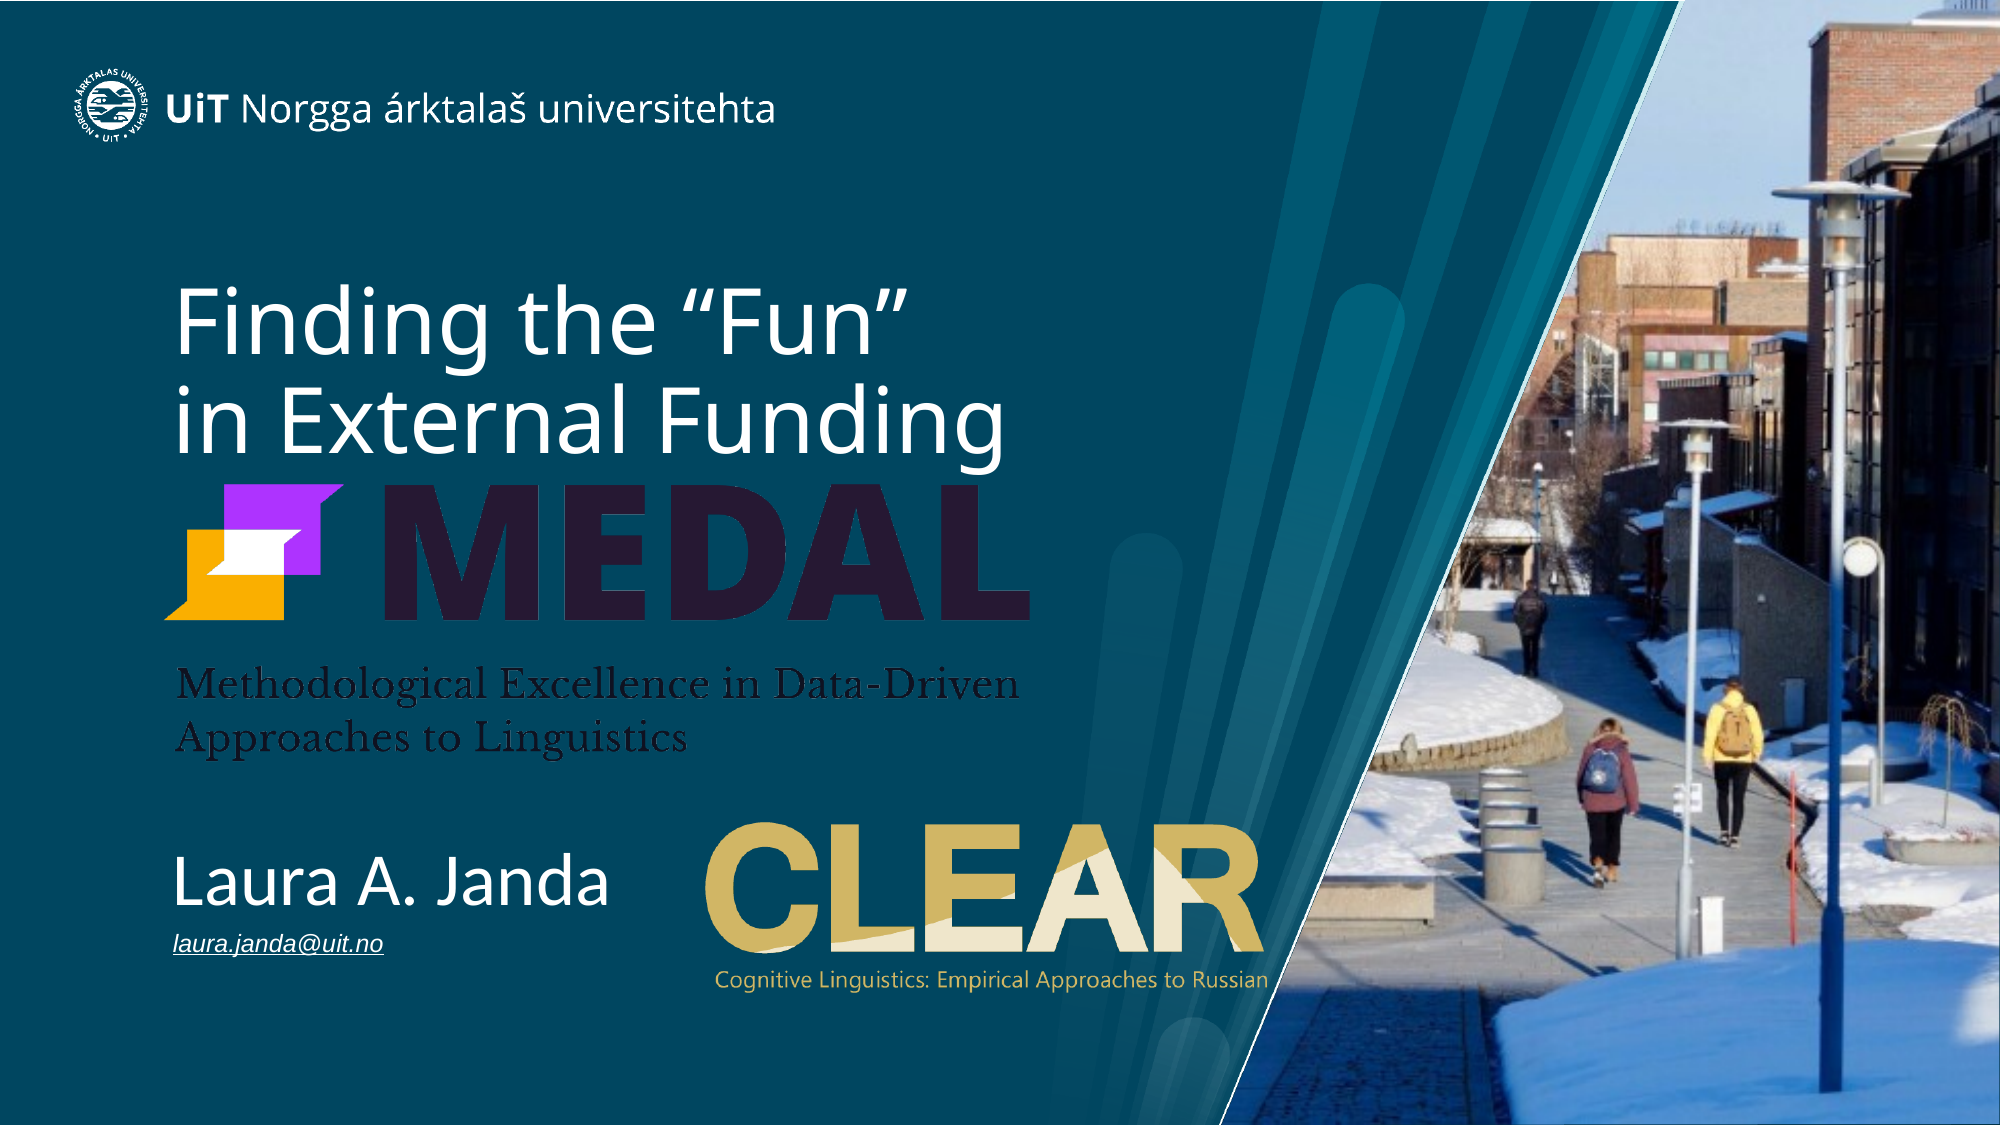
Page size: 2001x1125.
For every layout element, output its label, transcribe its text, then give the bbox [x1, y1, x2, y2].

picture [690, 679, 708, 698]
picture [440, 733, 444, 748]
picture [857, 680, 862, 698]
picture [937, 678, 947, 698]
picture [348, 720, 353, 750]
picture [234, 732, 243, 761]
picture [919, 679, 928, 698]
picture [388, 102, 401, 122]
picture [597, 102, 614, 122]
picture [87, 93, 135, 111]
picture [532, 732, 538, 750]
picture [88, 110, 99, 117]
picture [672, 486, 785, 620]
picture [813, 678, 825, 698]
picture [511, 678, 517, 688]
picture [324, 666, 330, 698]
picture [198, 102, 203, 122]
picture [386, 486, 538, 620]
picture [400, 692, 416, 703]
picture [596, 731, 600, 750]
picture [760, 102, 773, 122]
picture [748, 678, 759, 698]
picture [939, 972, 946, 987]
picture [617, 102, 634, 122]
picture [626, 678, 637, 686]
picture [670, 682, 675, 696]
picture [396, 734, 408, 750]
picture [373, 680, 378, 696]
picture [96, 82, 126, 92]
picture [529, 678, 549, 698]
picture [492, 102, 505, 122]
picture [573, 679, 590, 696]
picture [262, 732, 267, 750]
picture [698, 102, 715, 122]
picture [182, 722, 202, 750]
picture [295, 734, 299, 748]
picture [546, 734, 550, 744]
picture [706, 823, 818, 953]
picture [349, 680, 355, 696]
picture [409, 102, 413, 122]
picture [208, 95, 228, 122]
picture [168, 95, 190, 122]
picture [458, 112, 468, 122]
picture [831, 676, 840, 698]
picture [248, 732, 255, 750]
picture [309, 680, 313, 696]
picture [429, 110, 439, 122]
picture [744, 97, 753, 122]
picture [421, 678, 430, 698]
picture [595, 667, 604, 698]
picture [455, 691, 462, 698]
picture [424, 93, 428, 122]
picture [572, 102, 582, 122]
picture [942, 486, 1029, 620]
picture [845, 691, 852, 698]
picture [643, 678, 651, 698]
subtitle Laura A. Janda [172, 690, 1160, 929]
picture [926, 825, 1022, 951]
picture [207, 732, 217, 761]
picture [657, 679, 665, 698]
picture [652, 734, 658, 750]
picture [244, 95, 265, 122]
picture [279, 732, 286, 750]
picture [387, 680, 393, 696]
picture [565, 102, 569, 122]
picture [1007, 678, 1018, 698]
picture [335, 680, 340, 696]
picture [92, 118, 127, 129]
picture [641, 732, 646, 750]
picture [270, 680, 278, 698]
picture [775, 668, 792, 698]
picture [796, 672, 804, 696]
picture [476, 667, 485, 698]
picture [424, 730, 434, 751]
list laura.janda@uit.no [172, 930, 1160, 1054]
picture [453, 734, 459, 750]
picture [517, 732, 524, 750]
picture [310, 116, 328, 131]
picture [489, 112, 500, 122]
picture [832, 825, 914, 951]
picture [354, 112, 364, 122]
picture [721, 93, 737, 122]
picture [821, 972, 828, 987]
picture [331, 116, 349, 131]
picture [467, 680, 472, 698]
picture [555, 732, 560, 743]
title Finding the “Fun” in External Funding [172, 183, 1221, 481]
picture [1016, 978, 1021, 987]
picture [511, 102, 524, 122]
picture [242, 676, 251, 698]
picture [949, 678, 962, 698]
picture [625, 730, 634, 750]
picture [478, 722, 485, 750]
picture [656, 102, 669, 122]
picture [359, 667, 369, 698]
picture [546, 745, 562, 757]
picture [361, 732, 367, 750]
picture [311, 102, 328, 115]
picture [333, 103, 342, 115]
picture [119, 112, 134, 120]
picture [541, 102, 557, 122]
picture [356, 102, 369, 122]
picture [220, 678, 236, 696]
picture [737, 679, 745, 698]
picture [386, 112, 396, 122]
picture [974, 678, 990, 698]
picture [461, 102, 473, 122]
picture [553, 680, 557, 696]
picture [723, 678, 733, 698]
picture [506, 731, 510, 750]
picture [297, 680, 303, 696]
picture [444, 98, 453, 122]
picture [684, 98, 693, 122]
picture [995, 678, 1004, 698]
picture [501, 668, 524, 698]
picture [757, 112, 768, 122]
picture [272, 102, 290, 122]
picture [326, 734, 332, 750]
picture [885, 668, 902, 698]
picture [608, 734, 619, 750]
picture [178, 668, 198, 698]
picture [904, 673, 913, 696]
picture [608, 667, 616, 698]
picture [296, 102, 300, 122]
picture [373, 733, 381, 750]
picture [788, 485, 924, 620]
picture [203, 668, 214, 698]
picture [255, 667, 264, 698]
picture [314, 732, 319, 750]
picture [1028, 0, 2000, 1125]
picture [674, 734, 686, 750]
picture [222, 732, 228, 750]
picture [435, 680, 440, 696]
picture [569, 732, 574, 750]
picture [565, 486, 644, 620]
picture [582, 732, 586, 751]
picture [283, 679, 289, 696]
picture [337, 102, 350, 113]
picture [166, 485, 342, 620]
picture [621, 680, 632, 698]
